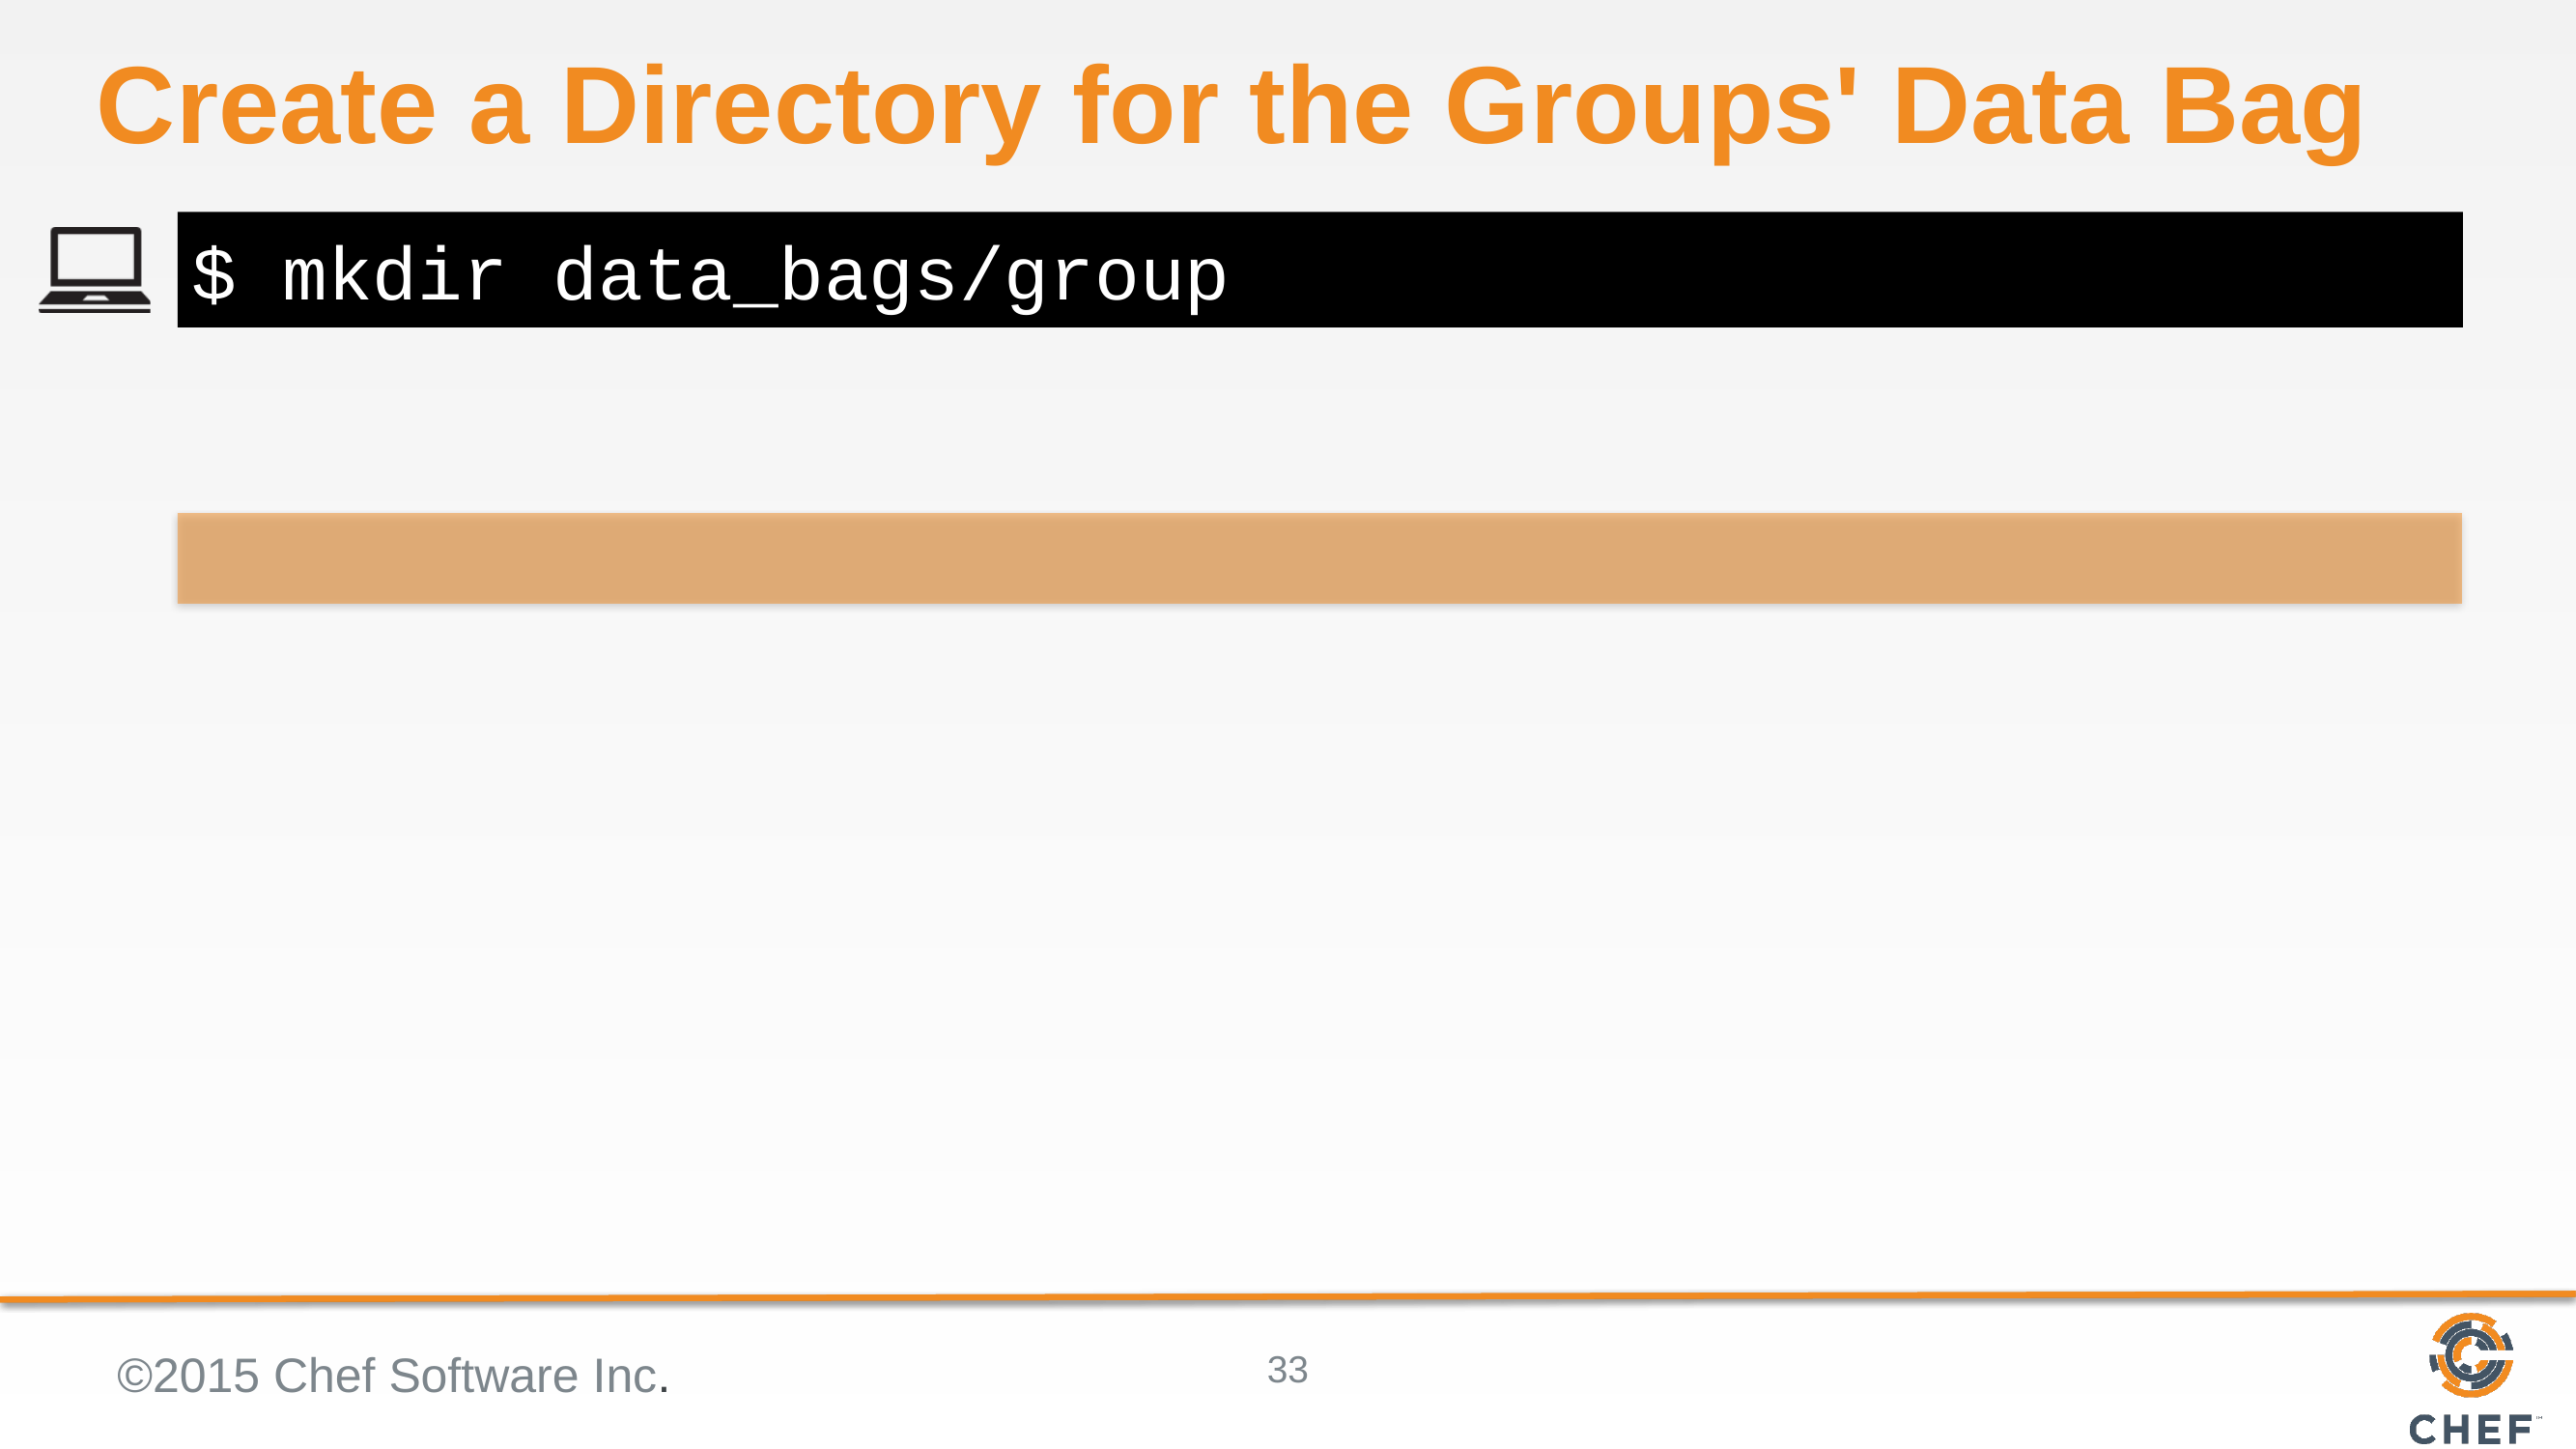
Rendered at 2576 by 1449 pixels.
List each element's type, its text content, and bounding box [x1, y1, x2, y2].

picture [2399, 1297, 2550, 1449]
title Create a Directory for the Groups' Data Bag [96, 48, 2463, 180]
list $ mkdir data_bags/group [177, 212, 2463, 327]
slide_number 33 [1172, 1338, 1403, 1416]
footer ©2015 Chef Software Inc. [102, 1336, 948, 1418]
